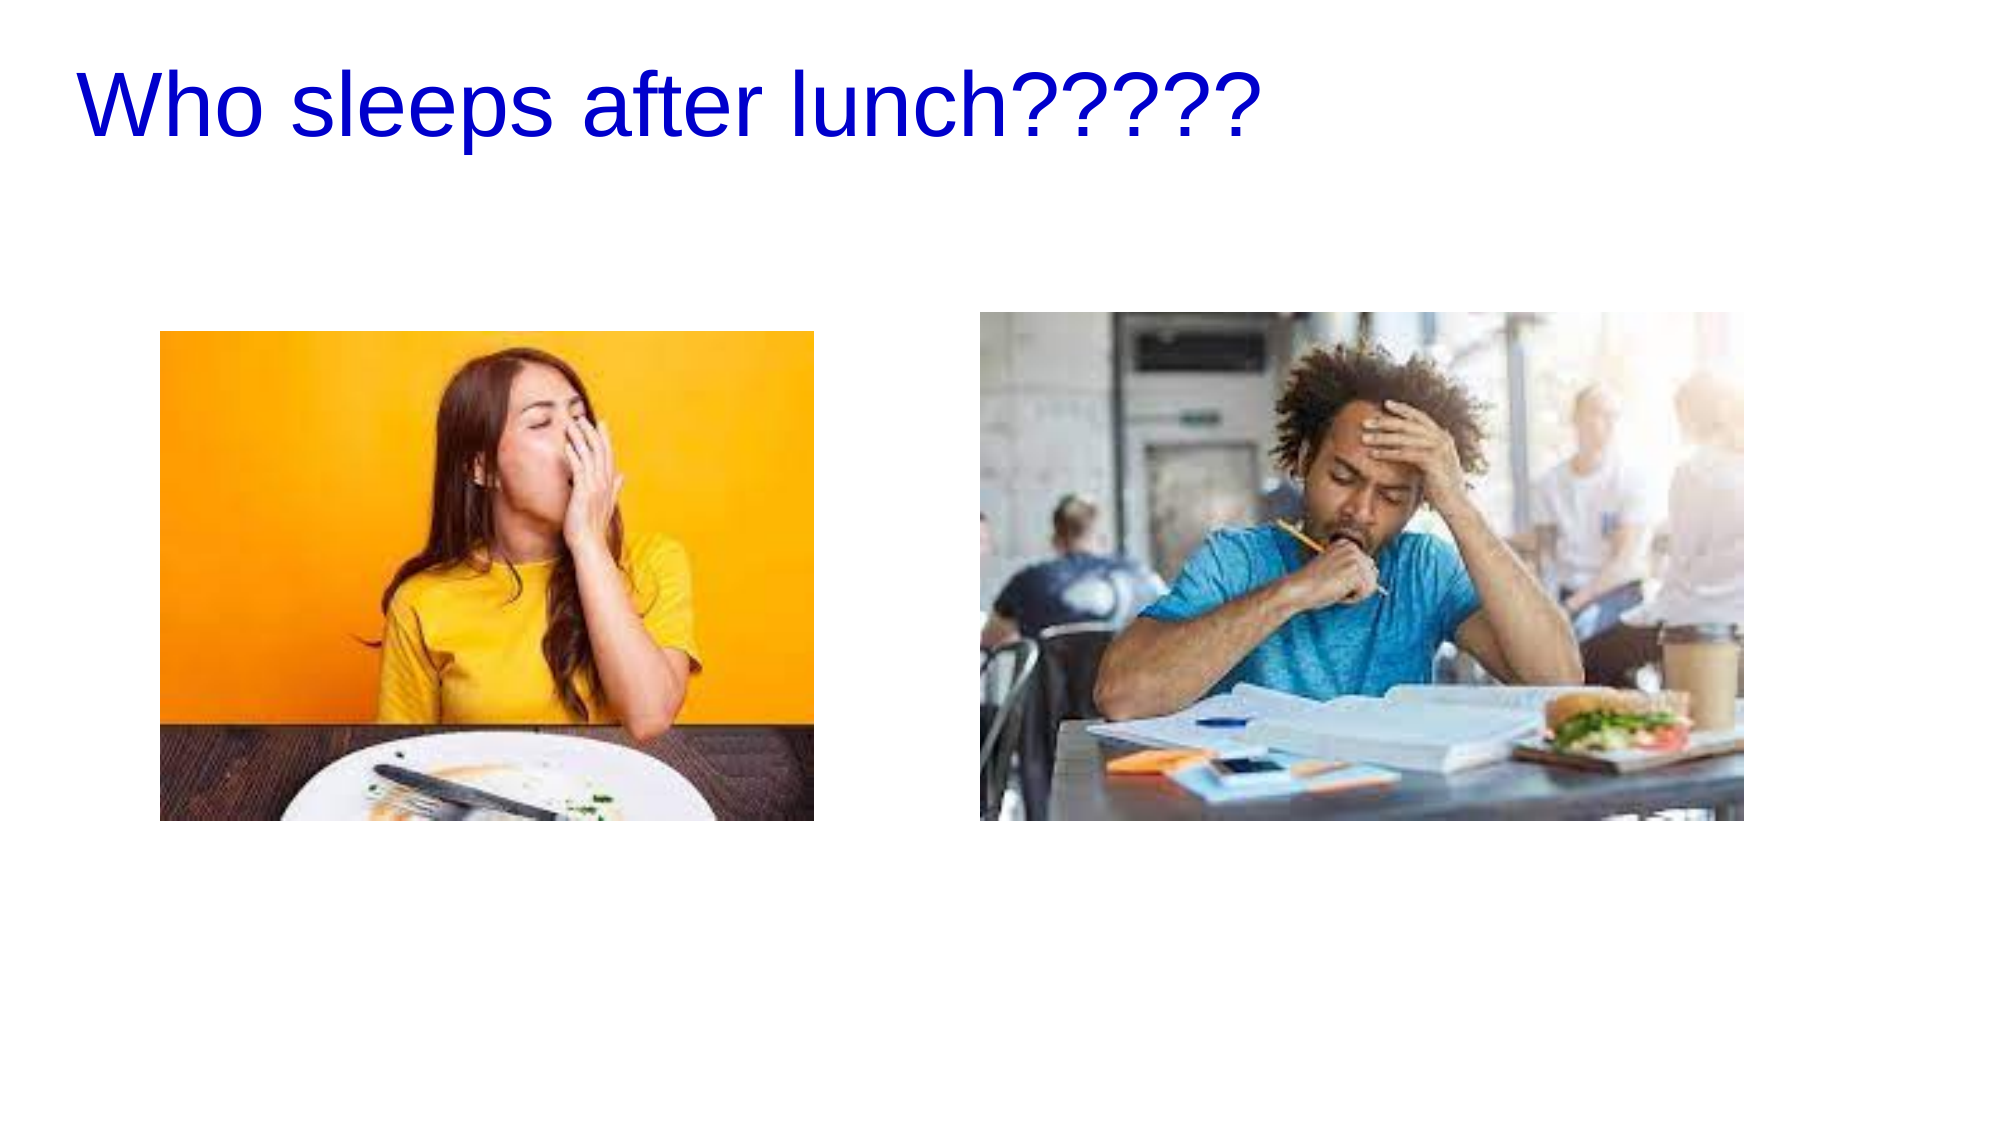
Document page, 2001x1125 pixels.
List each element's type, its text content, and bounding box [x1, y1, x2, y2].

picture [160, 331, 814, 821]
picture [980, 312, 1744, 821]
title Who sleeps after lunch????? [61, 45, 1900, 169]
